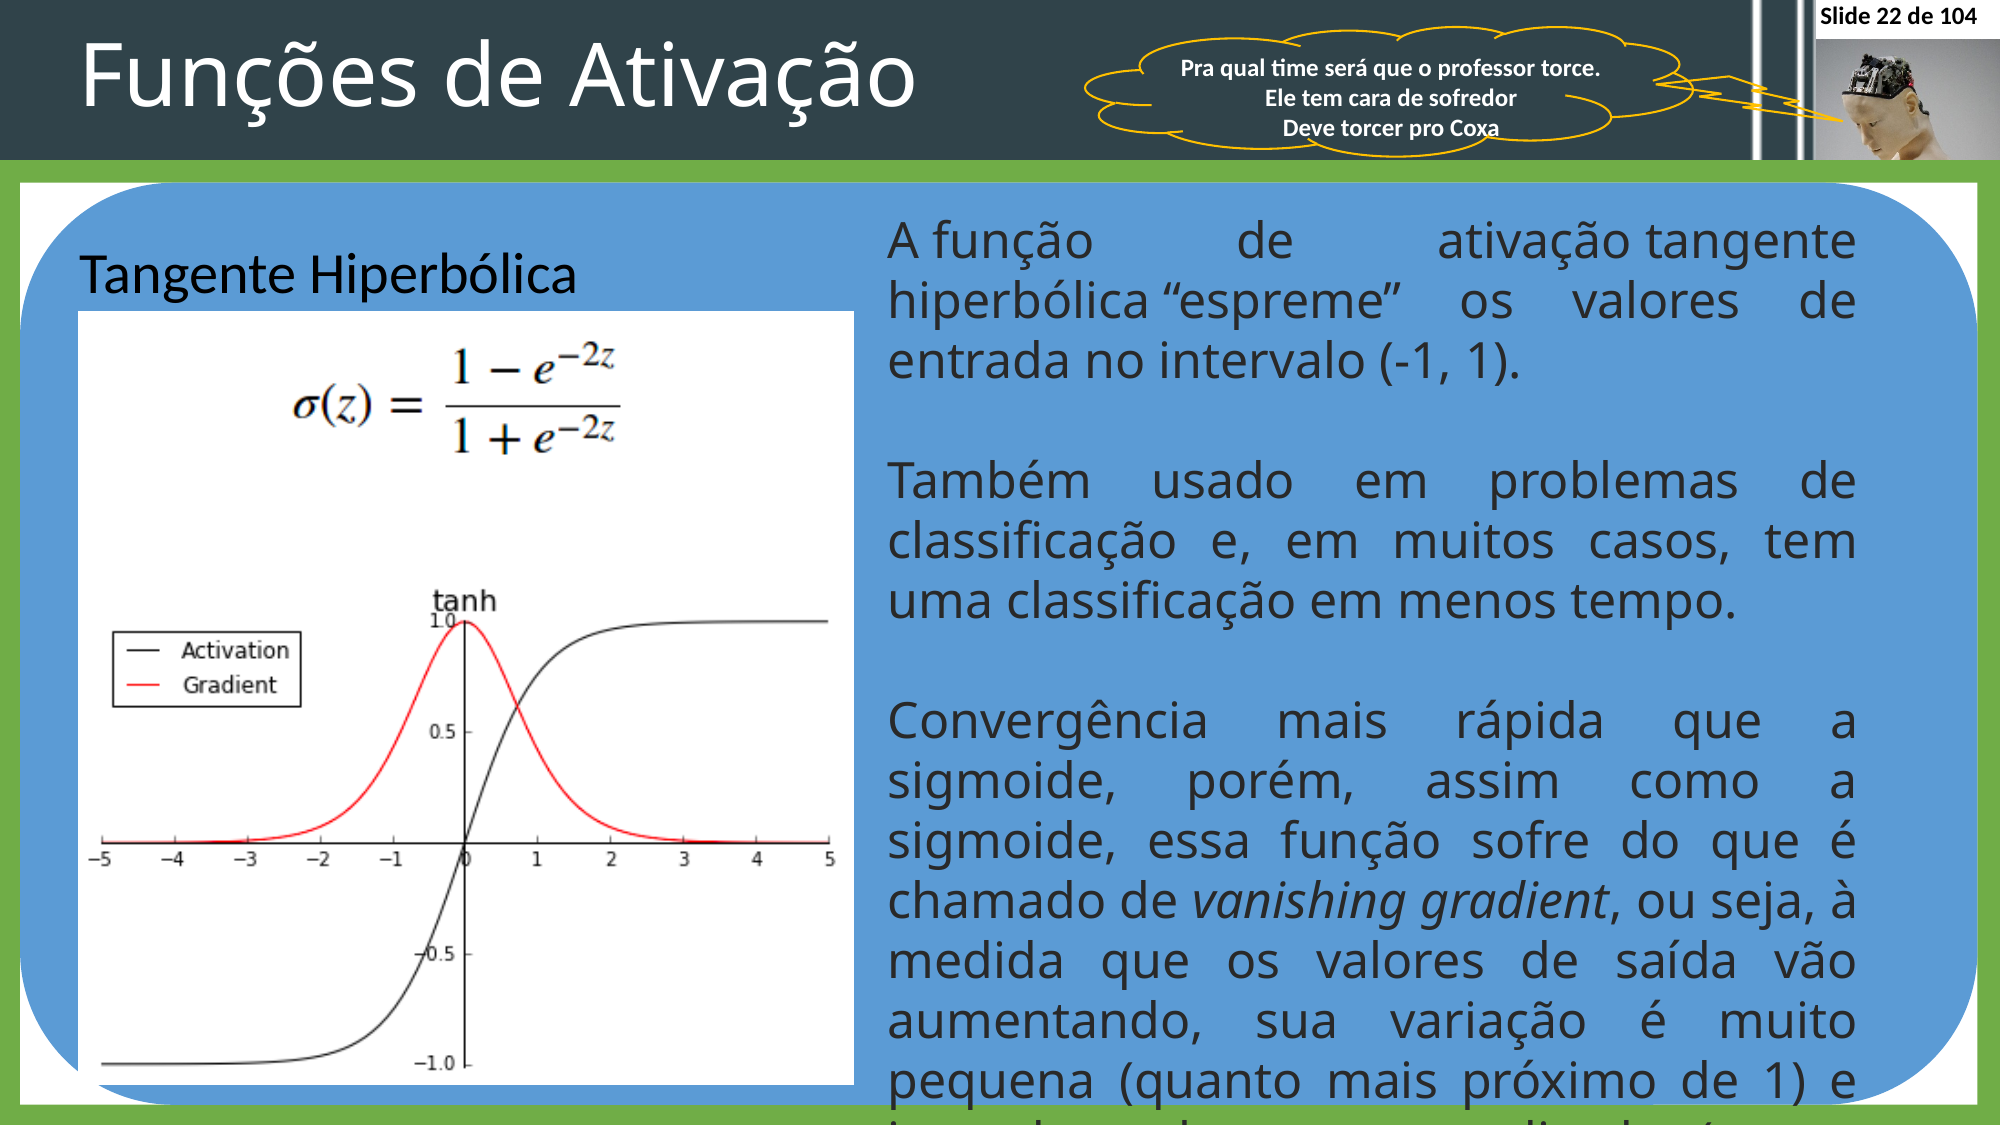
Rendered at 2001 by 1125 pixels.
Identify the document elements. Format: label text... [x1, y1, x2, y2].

picture [78, 311, 854, 1085]
text_box [1874, 973, 1978, 1106]
text_box [0, 159, 2000, 1125]
text_box [1844, 182, 1978, 315]
text_box [19, 969, 157, 1106]
text_box Tangente Hiperbólica [19, 181, 1979, 1106]
text_box A função de ativação tangente hiperbólica “espreme” os valores de entrada no intervalo (-1, 1). Também usado em problemas de classificação e, em muitos casos, tem uma classificação em menos tempo. Convergência mais rápida que a sigmoide, porém, assim como a sigmoide, essa função sofre do que é chamado de vanishing gradient, ou seja, à medida que os valores de saída vão aumentando, sua variação é muito pequena (quanto mais próximo de 1) e isso desacelera o aprendizado (pouca variação dos pesos). [873, 201, 1874, 1125]
picture [0, 0, 2000, 161]
text_box [19, 182, 153, 319]
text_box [1085, 26, 1843, 157]
